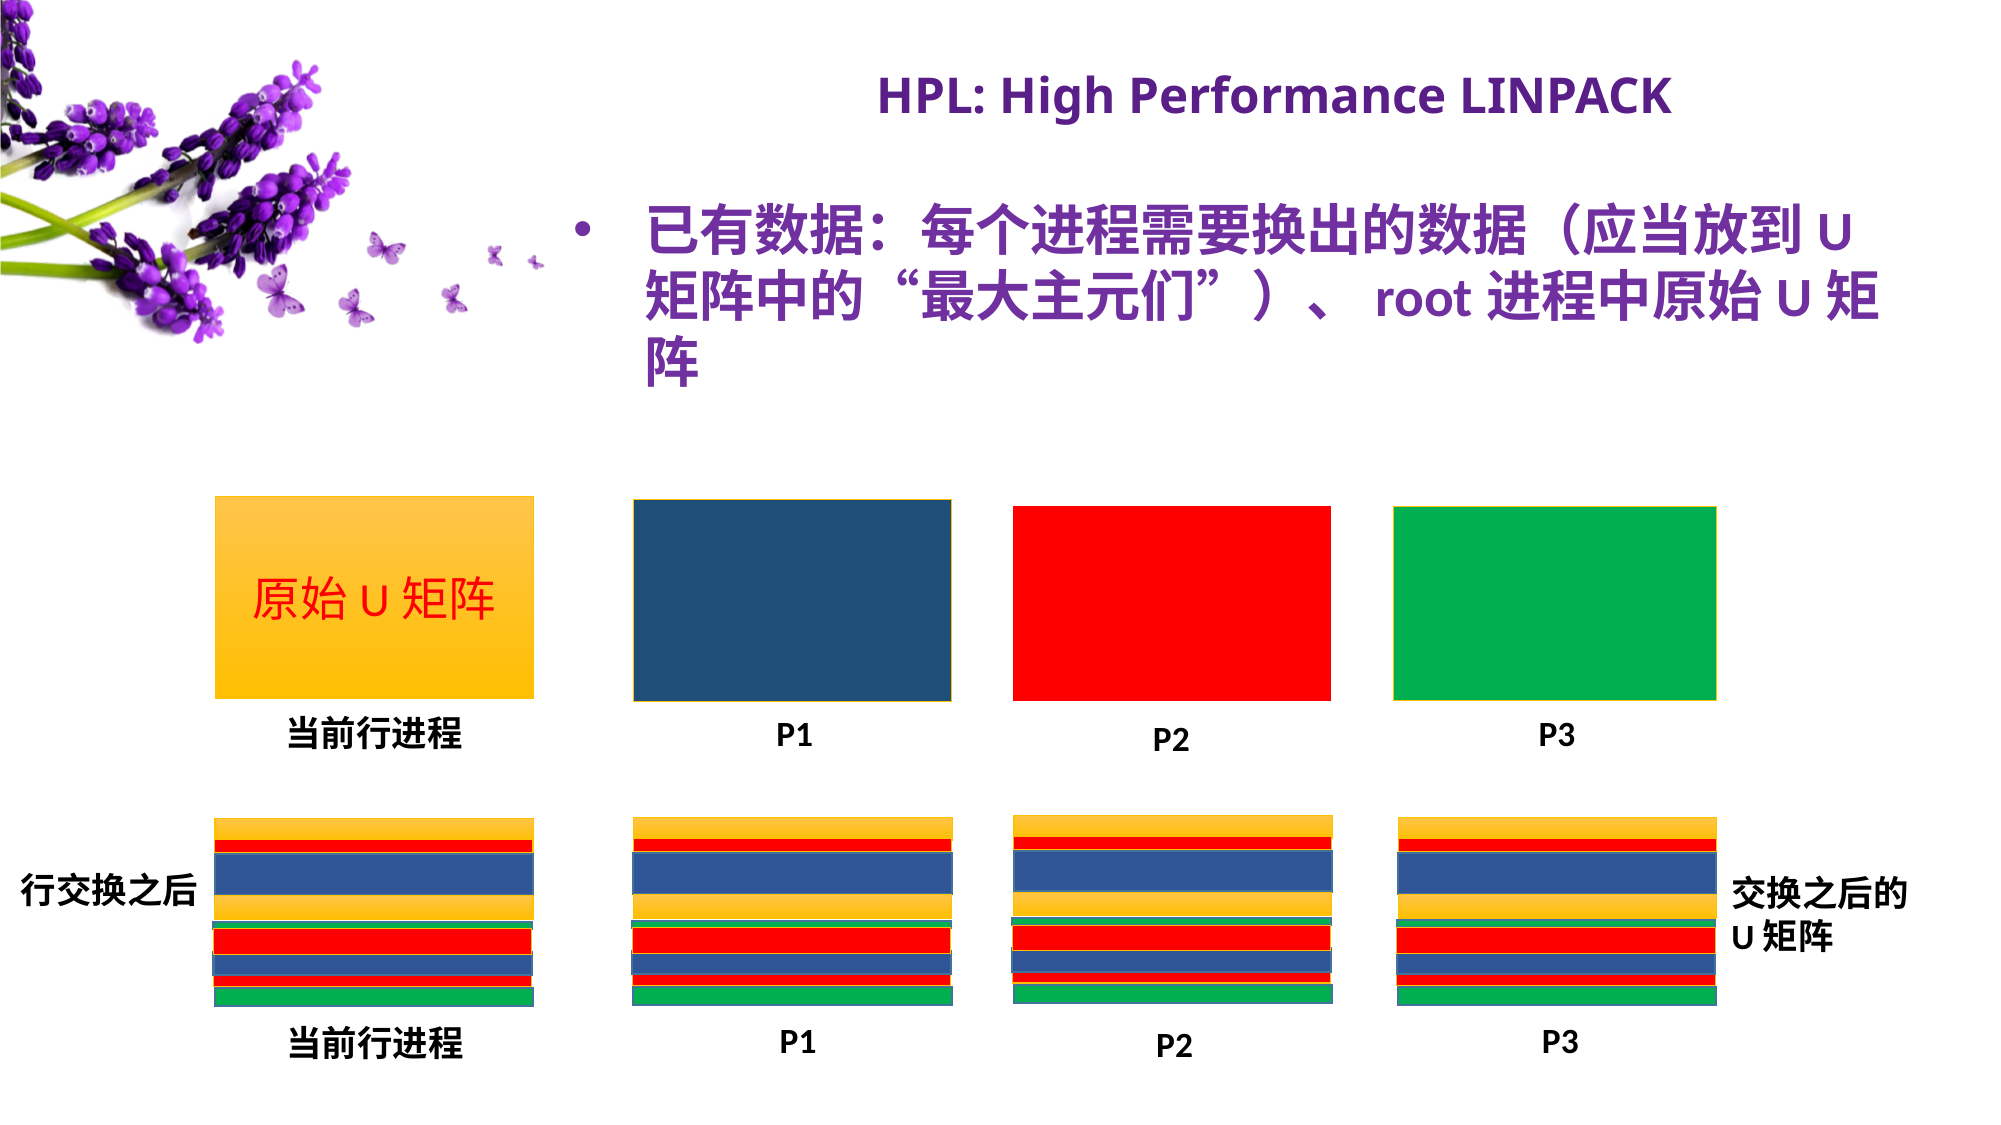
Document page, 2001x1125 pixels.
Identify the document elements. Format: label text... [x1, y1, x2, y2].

text_box [214, 987, 534, 1007]
text_box P2 [1138, 708, 1205, 766]
text_box [632, 852, 953, 895]
text_box [1397, 852, 1717, 895]
text_box HPL: High Performance LINPACK [831, 56, 1717, 131]
text_box 行交换之后 [6, 860, 215, 918]
text_box [1013, 892, 1332, 916]
text_box [1011, 947, 1332, 973]
text_box [1398, 817, 1717, 838]
text_box P1 [764, 1010, 832, 1068]
text_box [1013, 506, 1331, 701]
text_box [1396, 919, 1716, 927]
text_box [1398, 838, 1717, 852]
text_box [212, 921, 533, 930]
text_box [213, 976, 532, 987]
text_box [633, 894, 952, 919]
text_box 当前行进程 [271, 1013, 480, 1071]
text_box 原始U矩阵 [215, 496, 534, 699]
text_box [213, 928, 532, 955]
text_box P3 [1523, 704, 1591, 762]
text_box [631, 950, 952, 975]
text_box 当前行进程 [270, 704, 478, 762]
text_box 交换之后的U矩阵 [1716, 864, 1925, 964]
text_box [1012, 925, 1331, 951]
text_box [633, 838, 952, 852]
text_box [1013, 815, 1333, 839]
text_box [633, 817, 953, 841]
text_box [631, 920, 952, 929]
text_box [632, 927, 951, 954]
text_box [632, 975, 951, 986]
text_box [1013, 850, 1333, 893]
text_box [1397, 986, 1717, 1006]
text_box P1 [761, 703, 829, 762]
text_box [632, 986, 953, 1006]
text_box [1396, 954, 1716, 975]
text_box [212, 951, 533, 976]
text_box [214, 818, 534, 839]
text_box [1013, 984, 1333, 1004]
text_box [1396, 975, 1716, 986]
picture [1, 0, 505, 435]
text_box [1013, 836, 1332, 850]
text_box [1393, 506, 1717, 701]
text_box [1396, 927, 1716, 954]
text_box [1012, 973, 1331, 984]
text_box P2 [1141, 1014, 1209, 1073]
text_box [214, 853, 534, 895]
text_box [214, 895, 534, 920]
text_box 已有数据：每个进程需要换出的数据（应当放到U矩阵中的“最大主元们”）、root进程中原始U矩阵 [458, 187, 1925, 402]
text_box P3 [1527, 1010, 1594, 1069]
text_box [214, 839, 534, 853]
text_box [1398, 894, 1716, 919]
text_box [1011, 917, 1332, 926]
text_box [633, 499, 952, 702]
